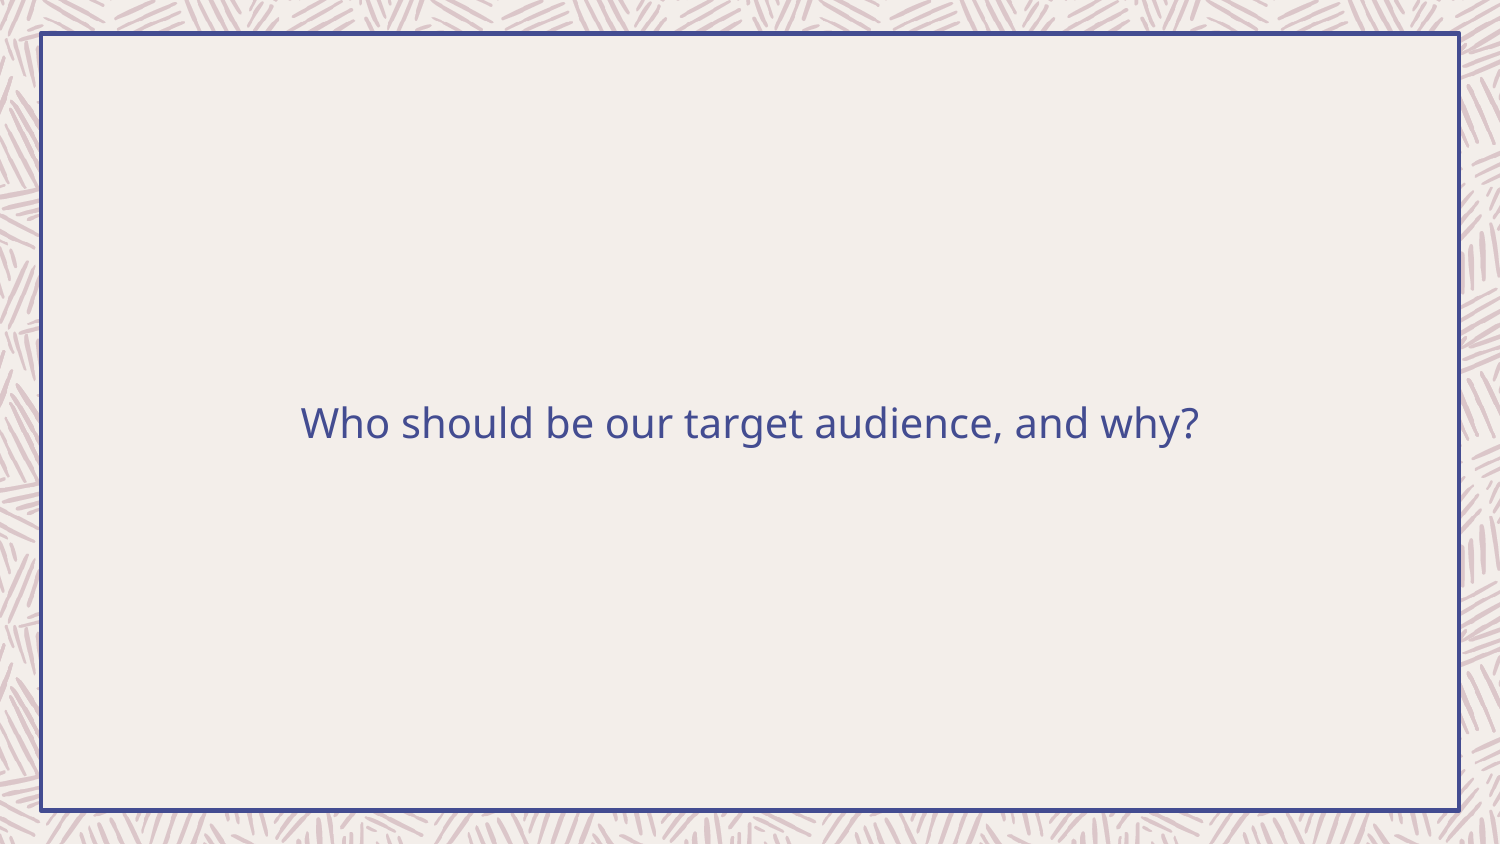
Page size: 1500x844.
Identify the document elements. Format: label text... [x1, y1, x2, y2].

title Who should be our target audience, and why? [118, 347, 1382, 497]
picture [0, 0, 1500, 844]
